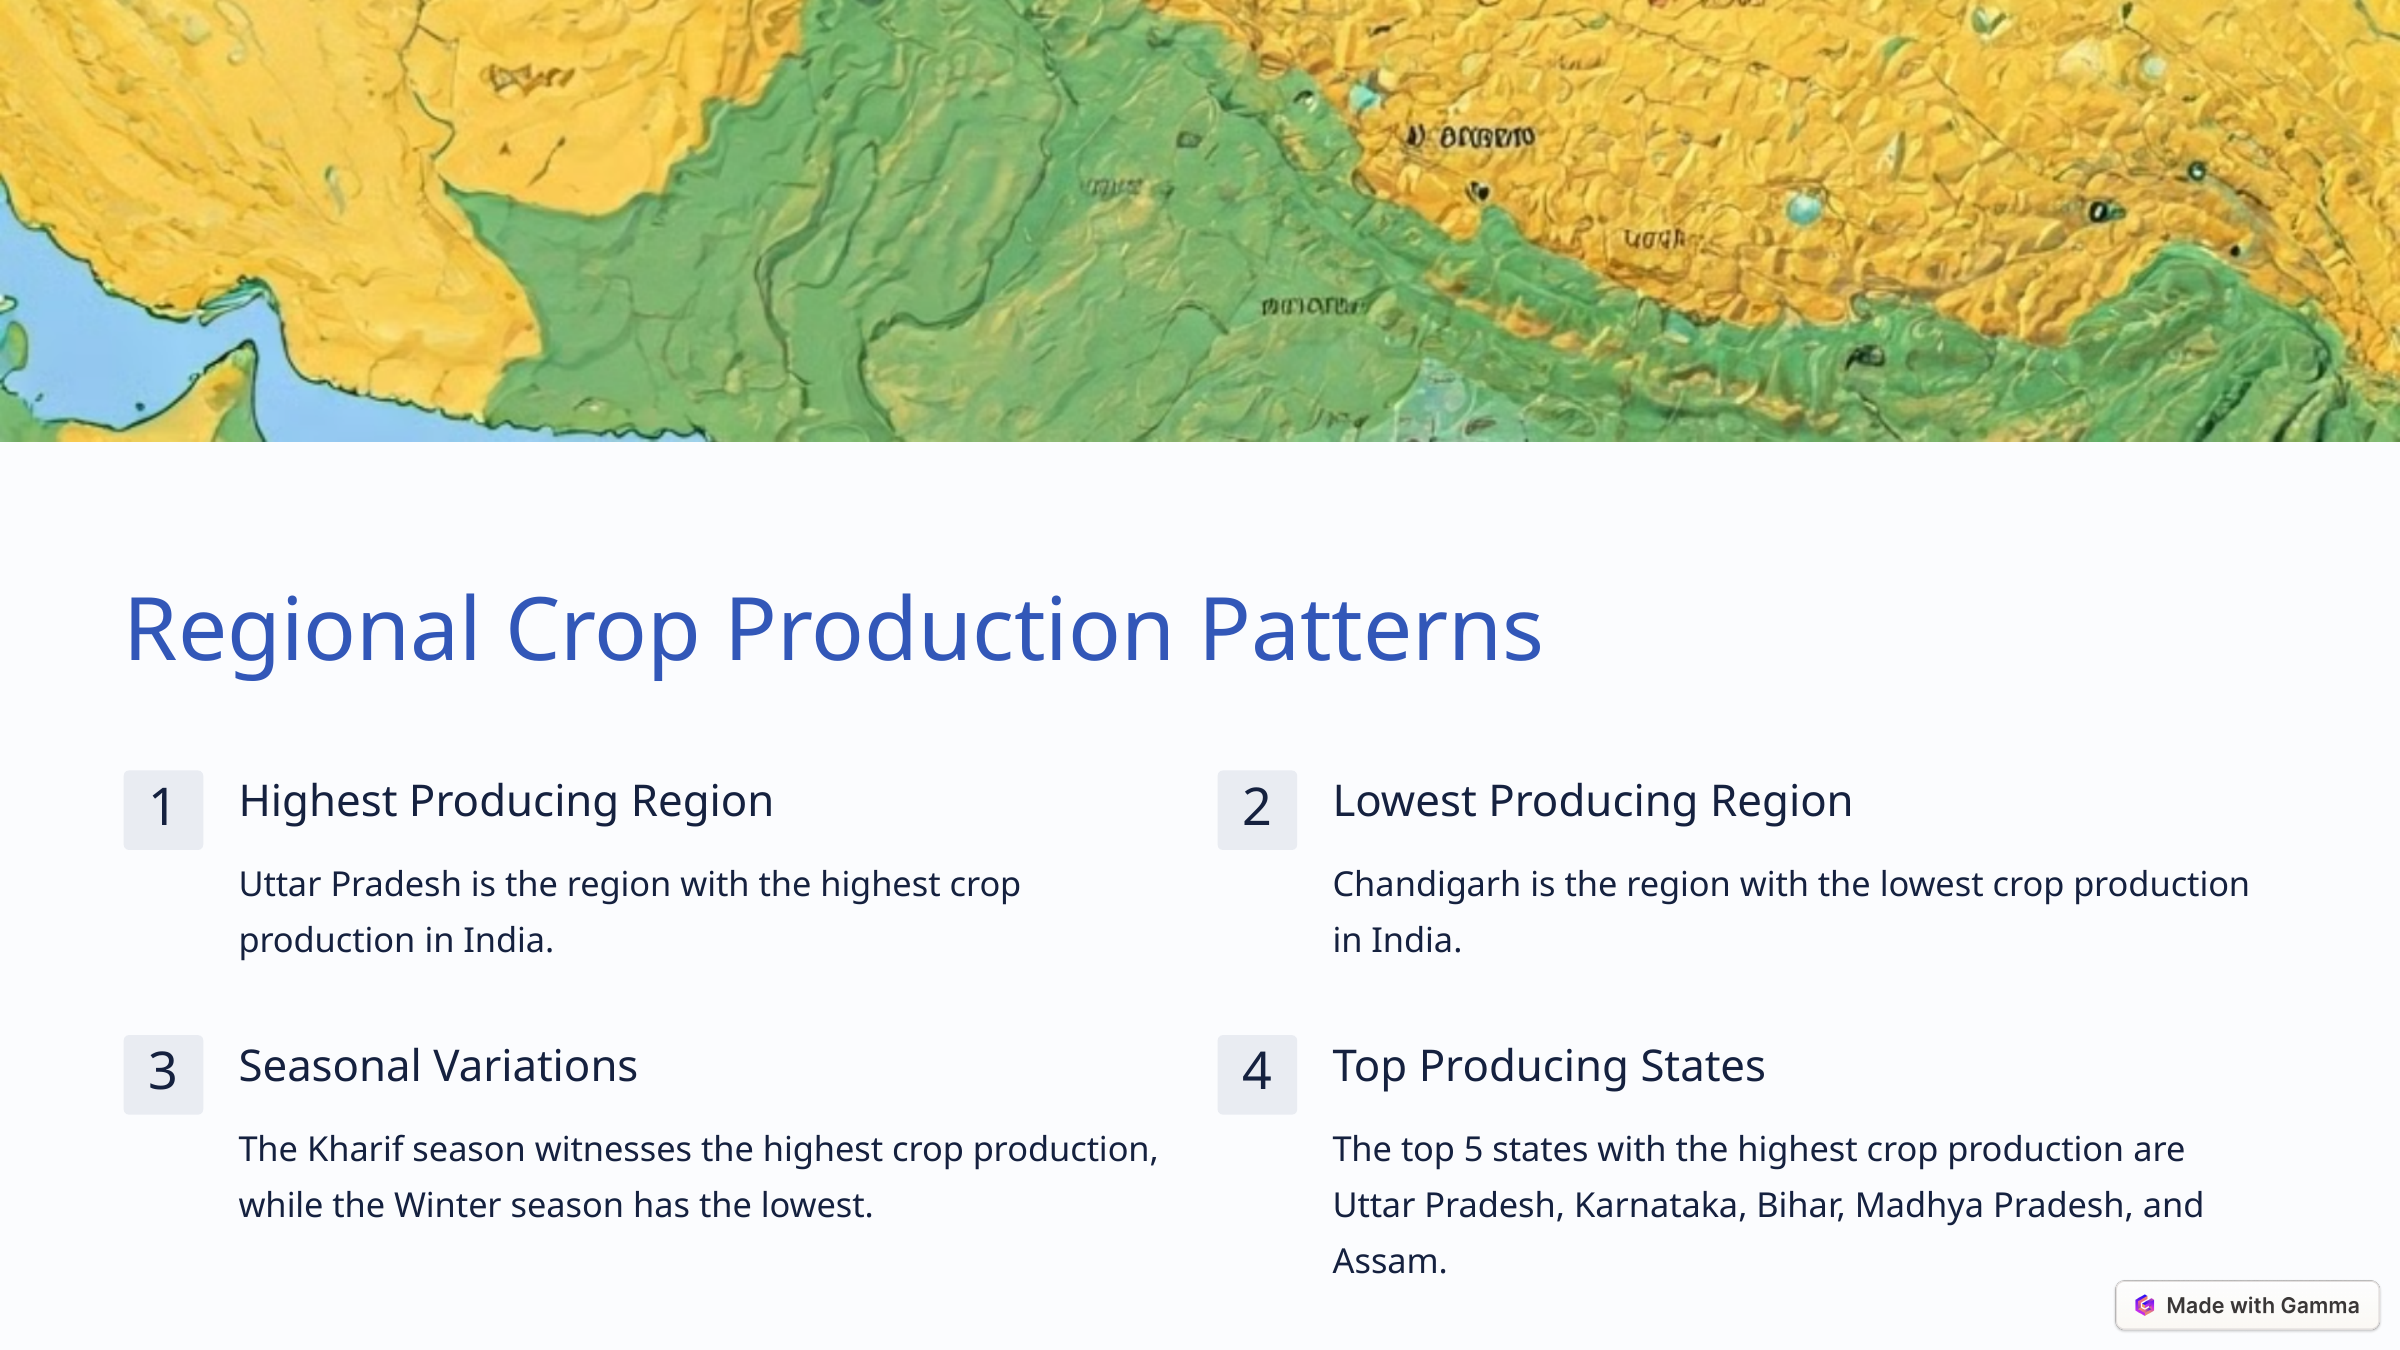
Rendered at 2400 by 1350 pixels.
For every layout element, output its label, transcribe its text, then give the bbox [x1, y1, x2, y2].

text_box 4 [1242, 1048, 1273, 1102]
text_box [1217, 770, 1298, 850]
text_box 1 [152, 783, 175, 837]
text_box Regional Crop Production Patterns [123, 567, 1562, 678]
text_box [123, 1035, 204, 1115]
text_box Highest Producing Region [238, 770, 784, 826]
text_box Chandigarh is the region with the lowest crop production in India. [1332, 846, 2277, 960]
text_box The Kharif season witnesses the highest crop production, while the Winter season has the lowest. [238, 1111, 1183, 1225]
picture [0, 0, 2400, 442]
text_box [1217, 1035, 1298, 1115]
text_box Uttar Pradesh is the region with the highest crop production in India. [238, 846, 1183, 960]
text_box Lowest Producing Region [1332, 770, 1865, 826]
text_box Top Producing States [1332, 1035, 1775, 1091]
picture [2106, 1271, 2389, 1339]
text_box Seasonal Variations [238, 1035, 681, 1091]
text_box [123, 770, 204, 850]
text_box 2 [1242, 783, 1272, 837]
text_box The top 5 states with the highest crop production are Uttar Pradesh, Karnataka, Bihar, Madhya Pradesh, and Assam. [1332, 1111, 2277, 1225]
text_box 3 [149, 1048, 178, 1102]
